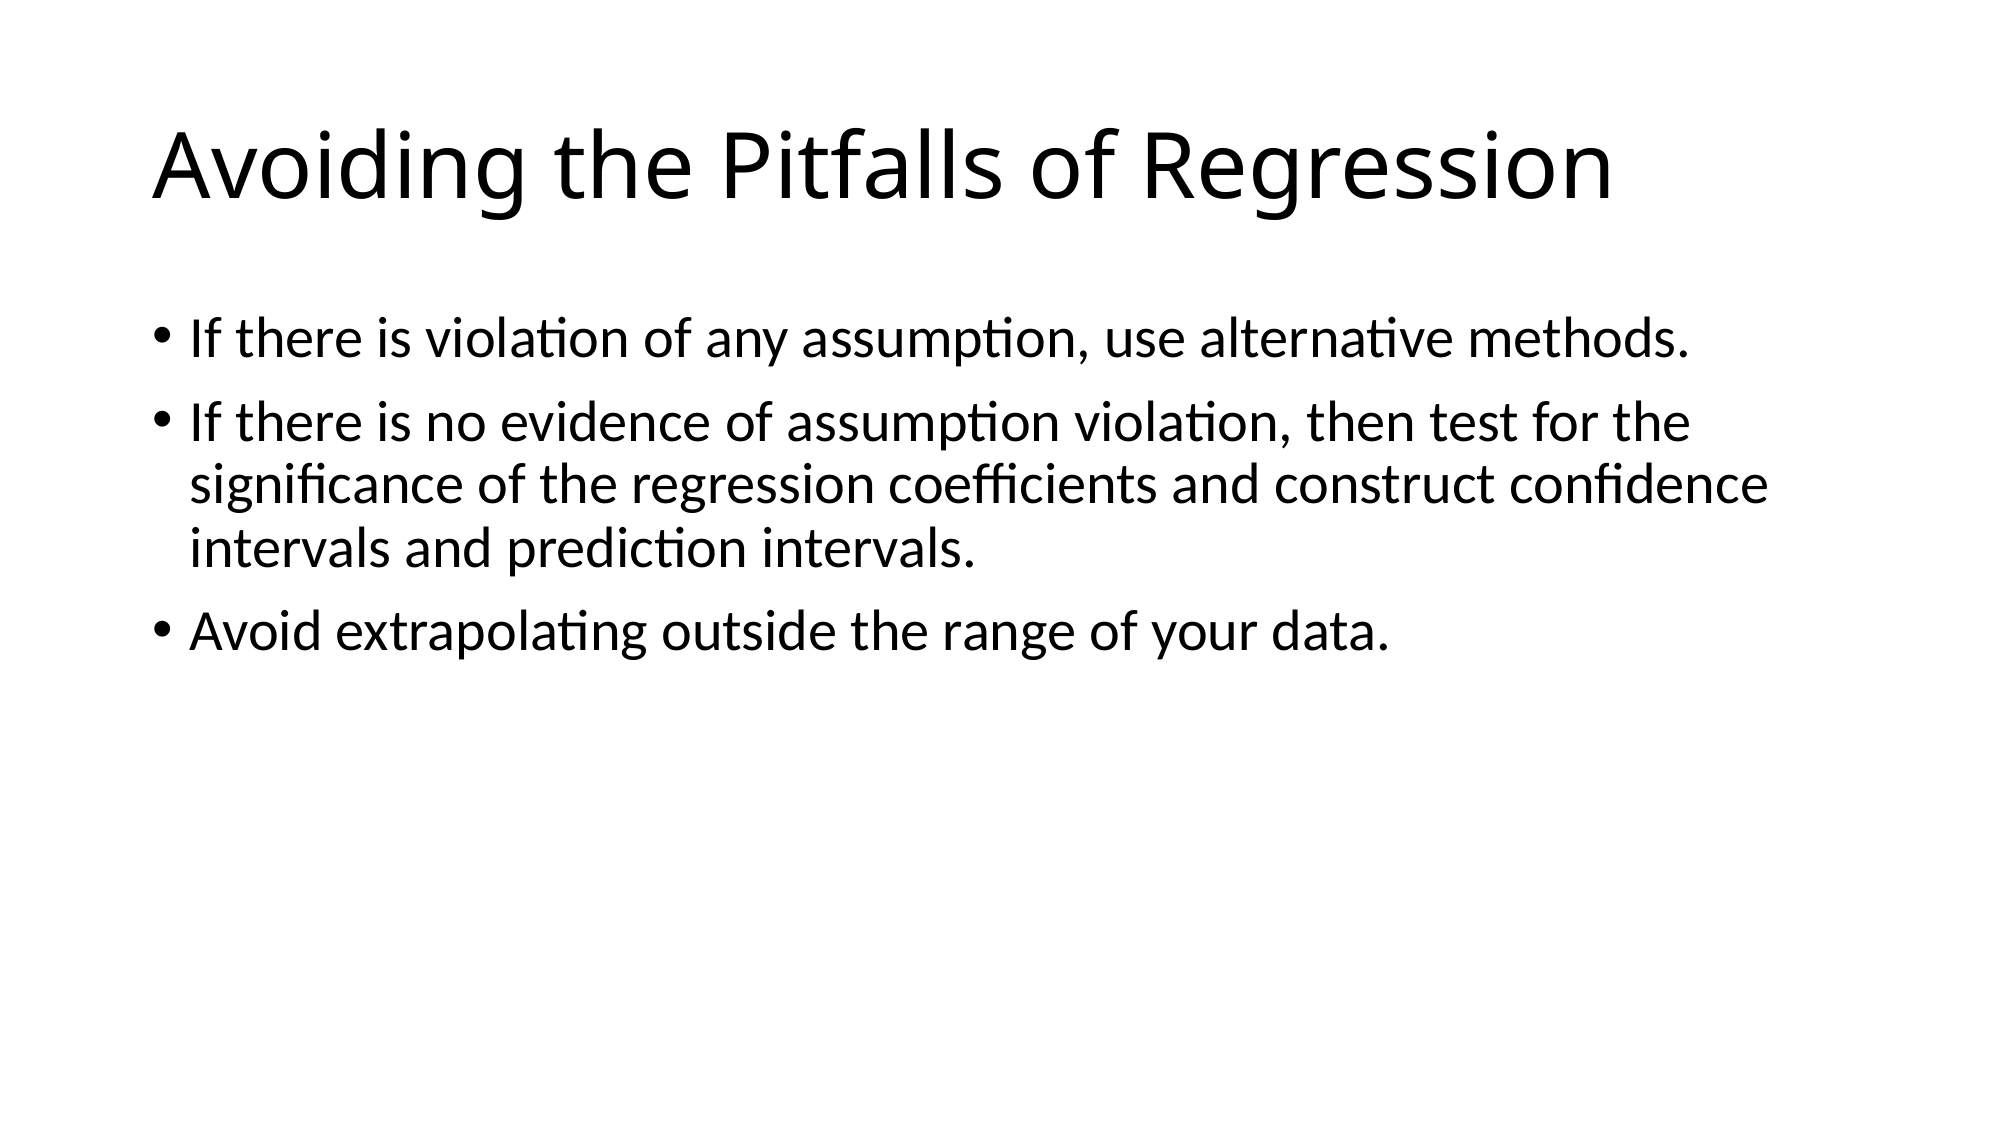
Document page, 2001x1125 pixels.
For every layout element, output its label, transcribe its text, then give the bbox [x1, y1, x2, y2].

title Avoiding the Pitfalls of Regression [137, 59, 1863, 278]
list If there is violation of any assumption, use alternative methods. If there is no evidence of assumption violation, then test for the significance of the regression coefficients and construct confidence intervals and prediction intervals. Avoid extrapolating outside the range of your data. [137, 299, 1863, 1014]
